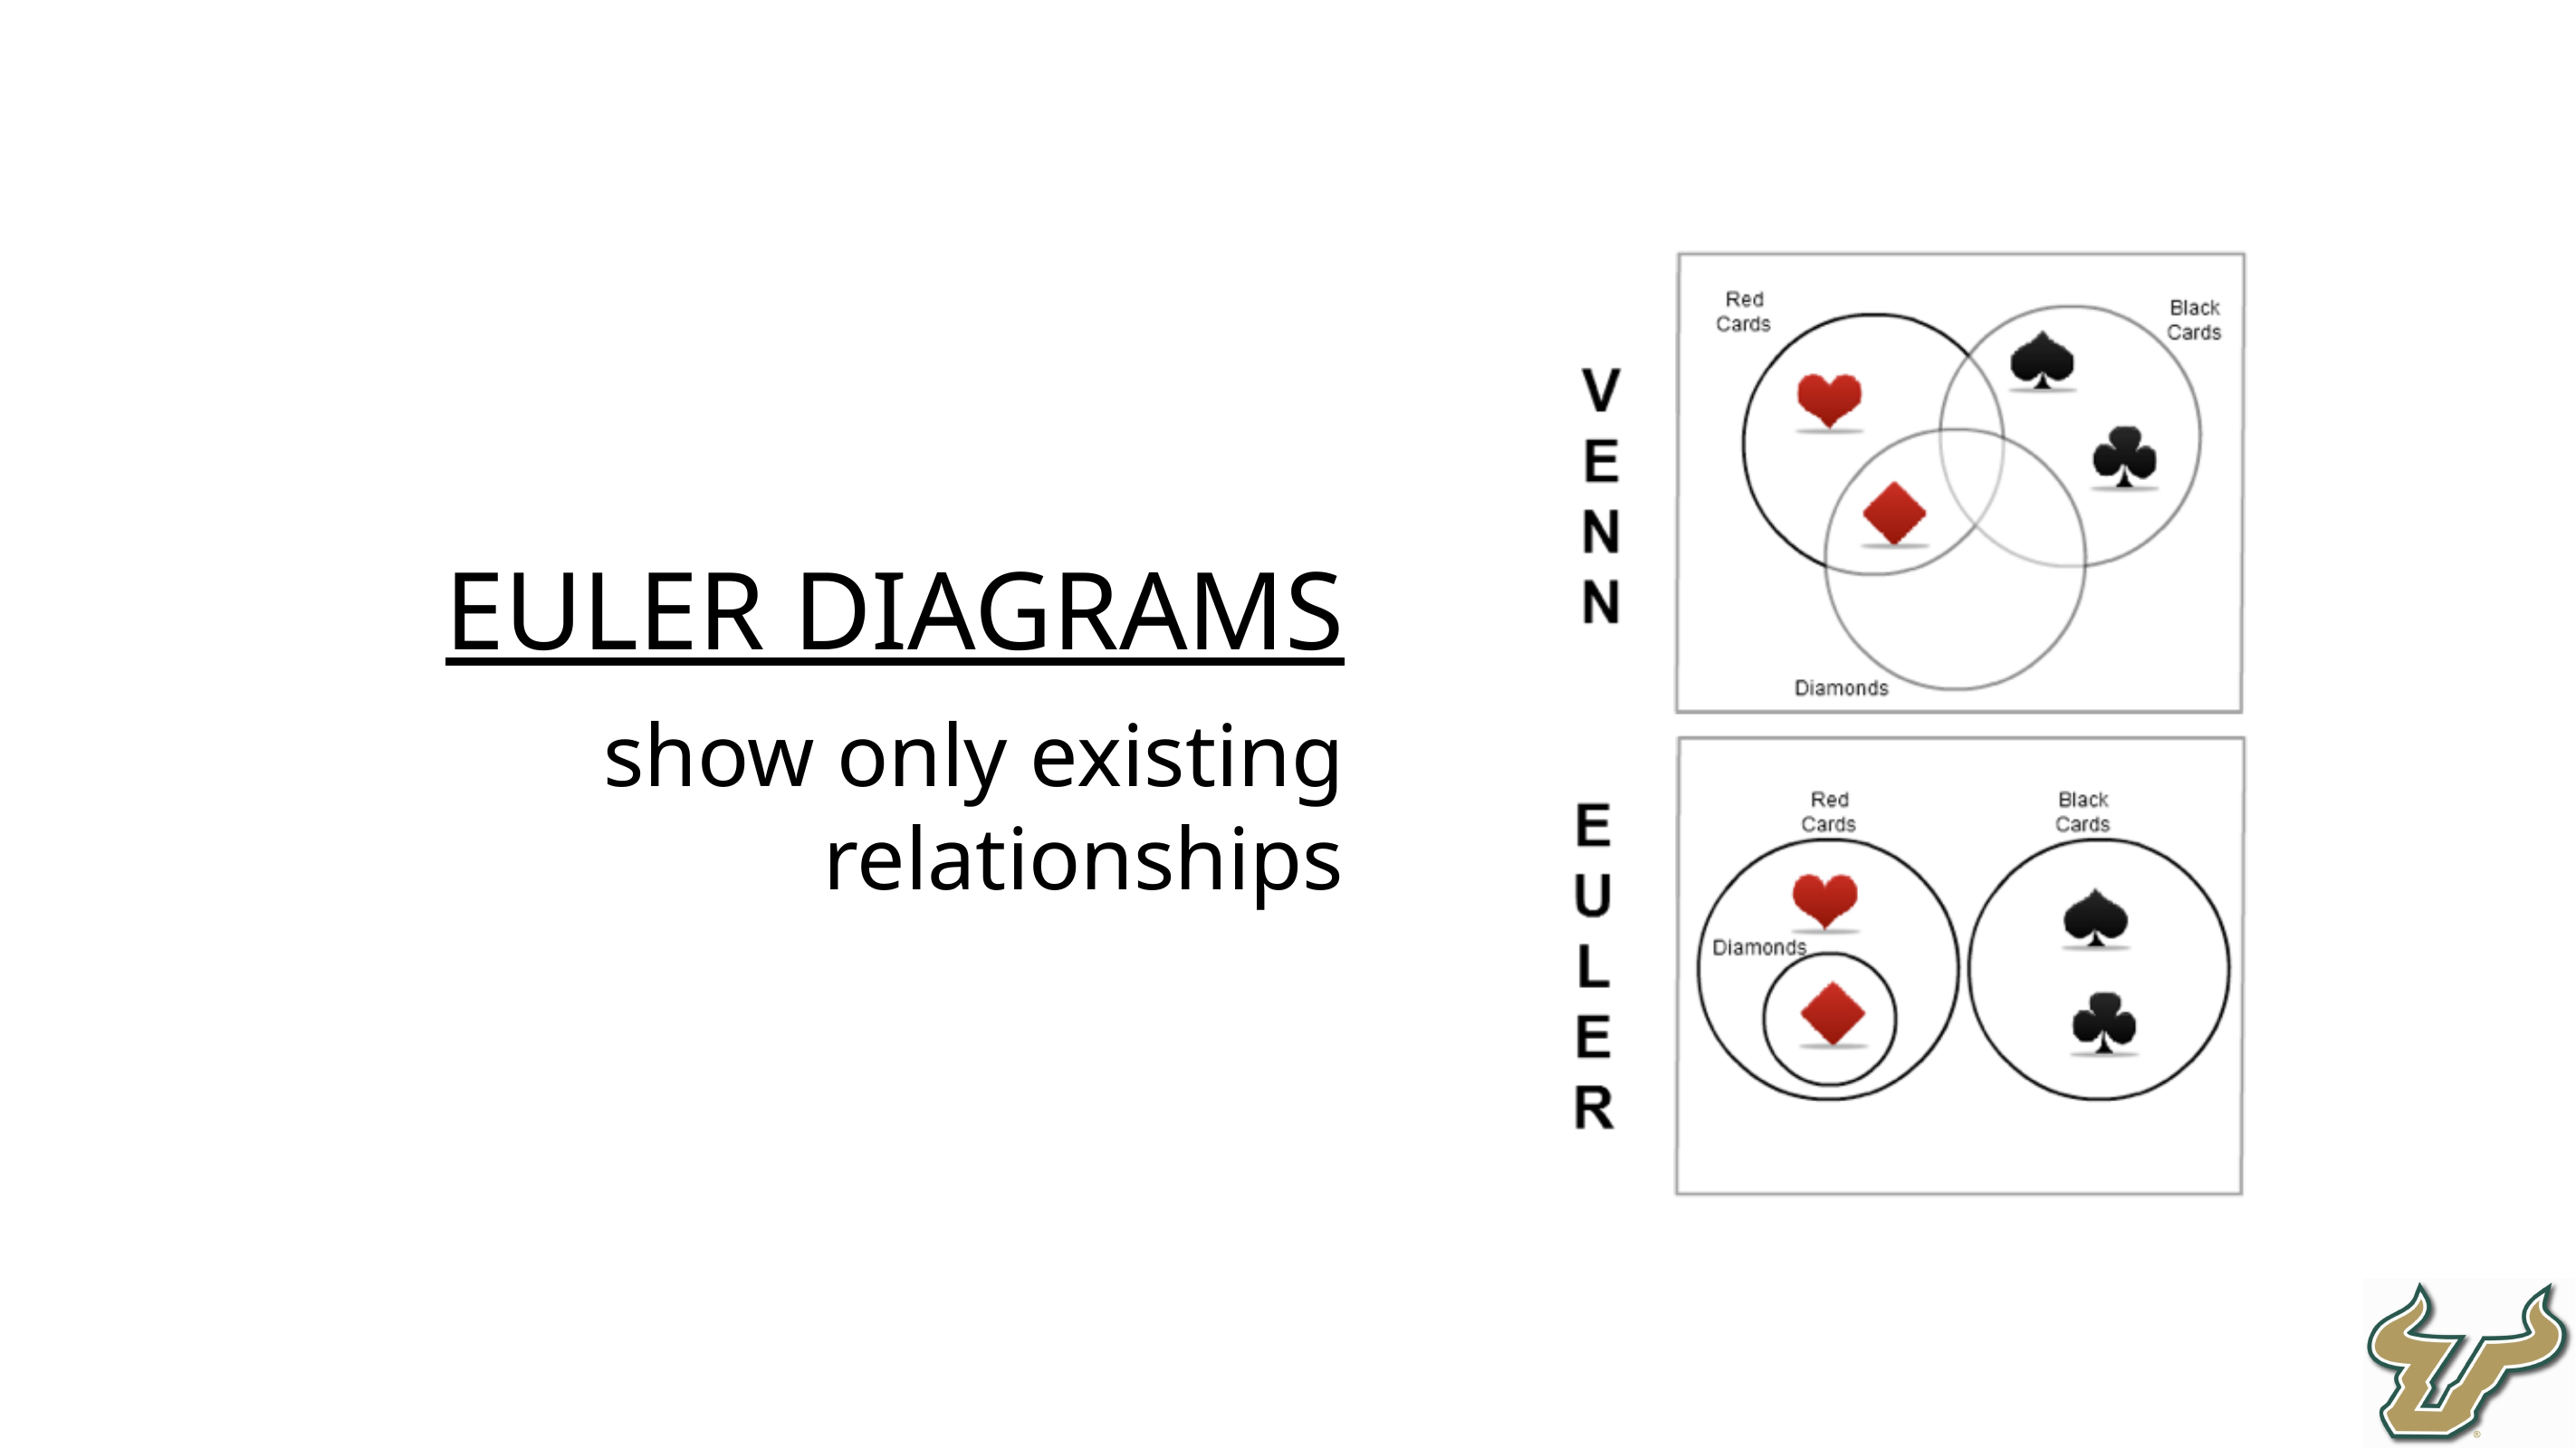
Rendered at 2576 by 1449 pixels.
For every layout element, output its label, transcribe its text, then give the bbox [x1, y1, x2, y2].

picture [2363, 1278, 2576, 1448]
text_box [1559, 236, 2263, 1213]
list euler diagrams show only existing relationships [0, 175, 1358, 1274]
